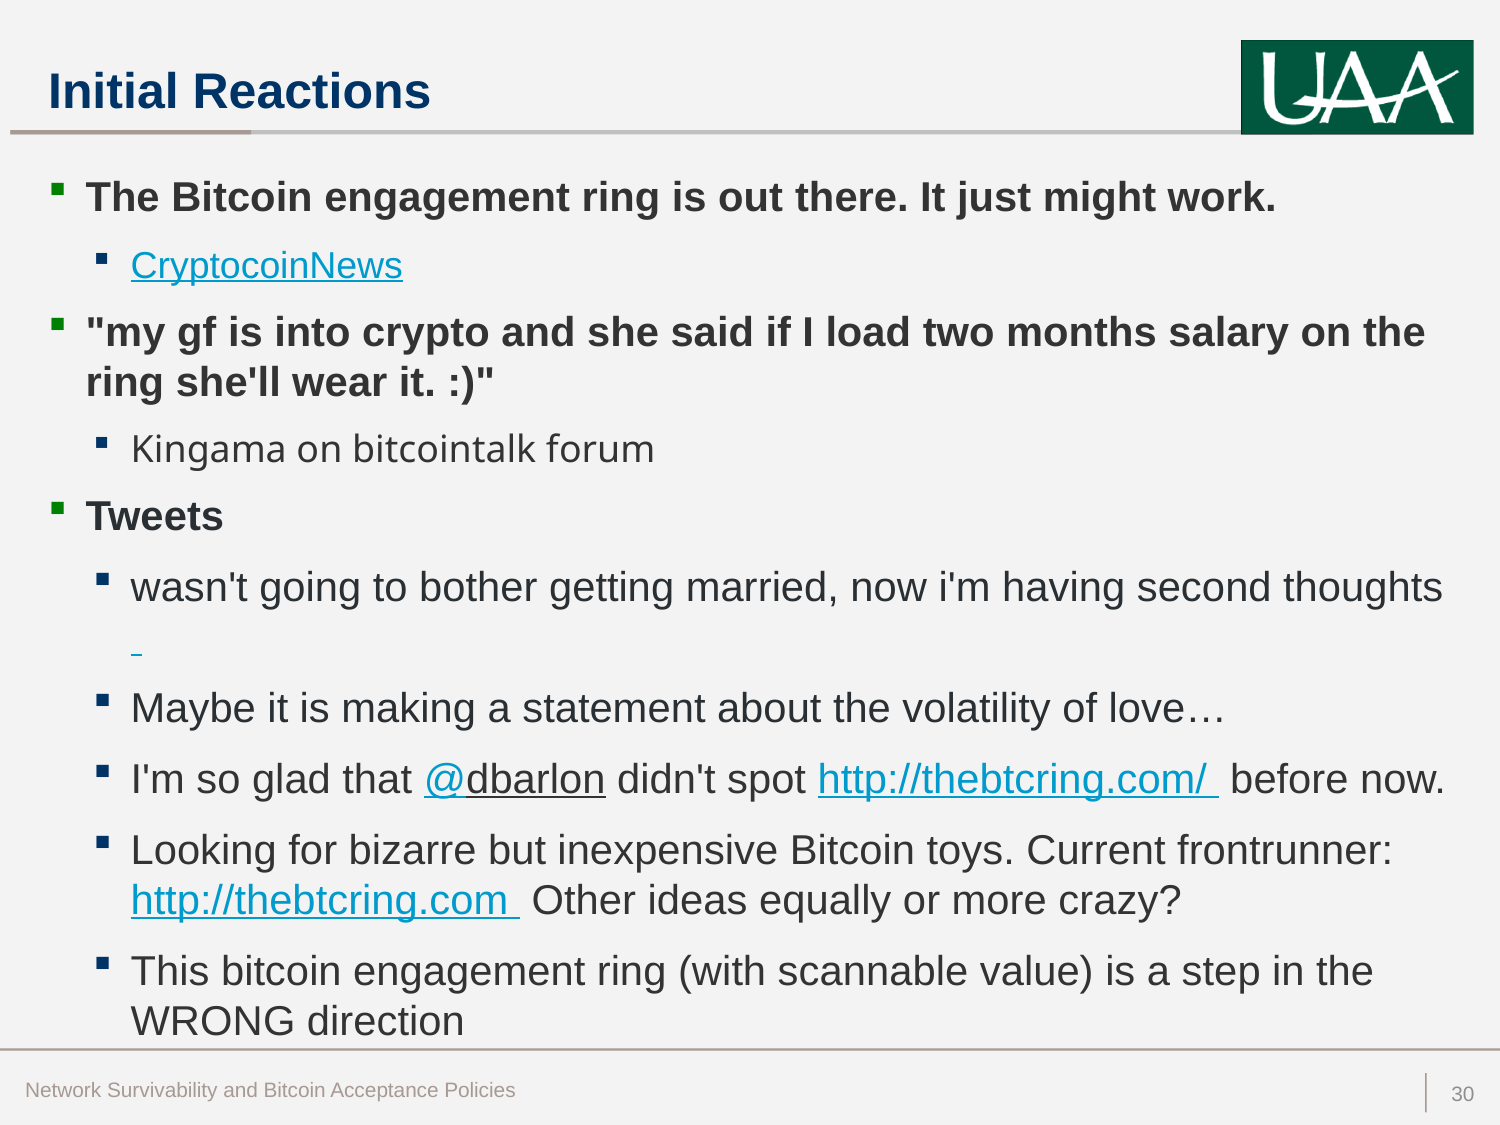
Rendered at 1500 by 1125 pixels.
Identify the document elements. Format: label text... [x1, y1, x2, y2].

list The Bitcoin engagement ring is out there. It just might work. CryptocoinNews "my gf is into crypto and she said if I load two months salary on the ring she'll wear it. :)" Kingama on bitcointalk forum Tweets wasn't going to bother getting married, now i'm having second thoughts Maybe it is making a statement about the volatility of love… I'm so glad that @dbarlon didn't spot http://thebtcring.com/ before now. Looking for bizarre but inexpensive Bitcoin toys. Current frontrunner: http://thebtcring.com Other ideas equally or more crazy? This bitcoin engagement ring (with scannable value) is a step in the WRONG direction [47, 169, 1448, 1039]
picture [1239, 37, 1475, 138]
title Initial Reactions [47, 26, 1313, 119]
